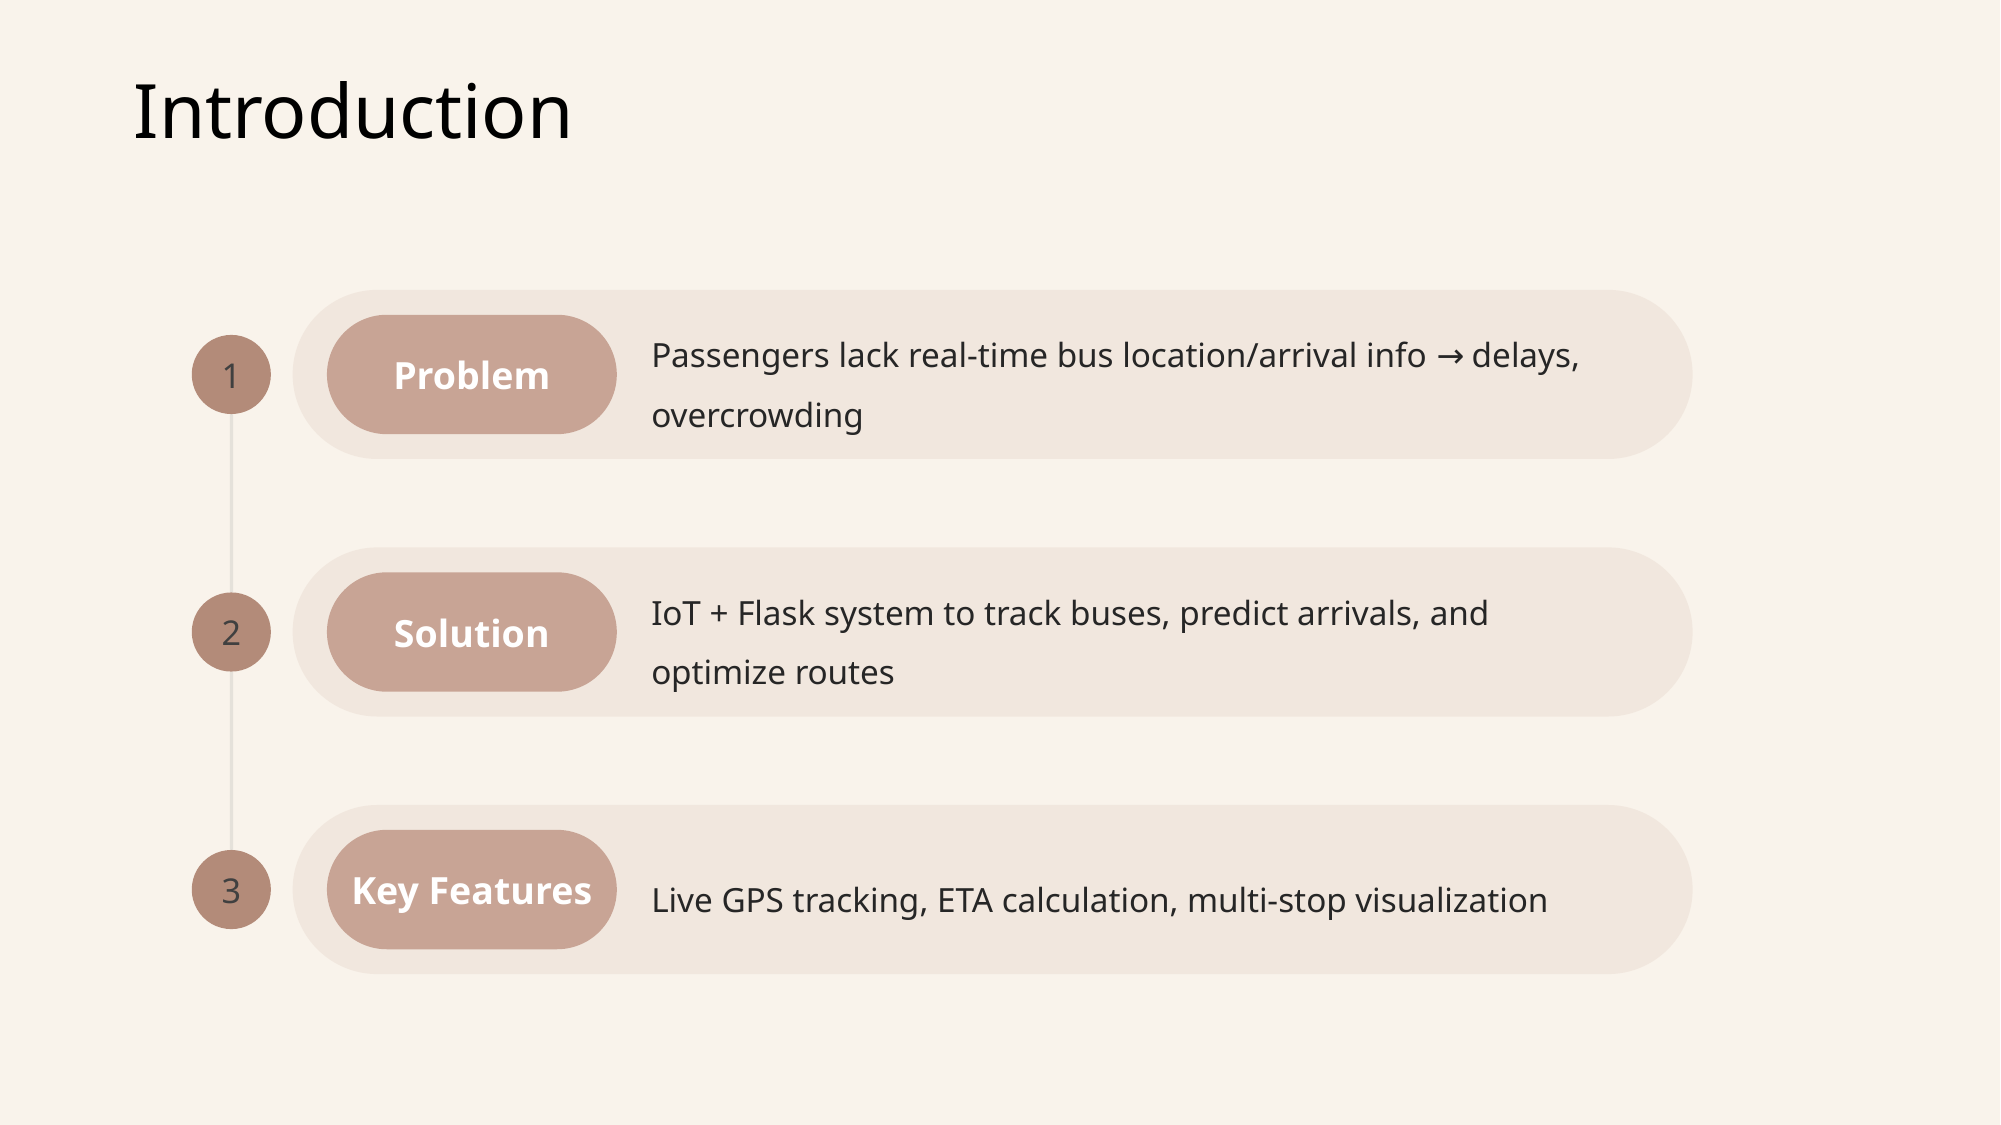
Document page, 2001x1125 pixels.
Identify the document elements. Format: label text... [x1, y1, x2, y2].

text_box 2 [190, 591, 272, 673]
text_box Passengers lack real-time bus location/arrival info → delays, overcrowding [651, 302, 1609, 446]
text_box Solution [325, 571, 618, 693]
text_box [291, 803, 1694, 976]
text_box 3 [190, 849, 272, 931]
text_box 1 [190, 333, 272, 416]
text_box [291, 288, 1694, 461]
text_box Problem [325, 313, 618, 436]
text_box Key Features [325, 828, 618, 951]
text_box Live GPS tracking, ETA calculation, multi-stop visualization [651, 817, 1609, 962]
text_box [291, 546, 1694, 718]
title Introduction [114, 26, 1886, 204]
text_box IoT + Flask system to track buses, predict arrivals, and optimize routes [651, 560, 1609, 704]
